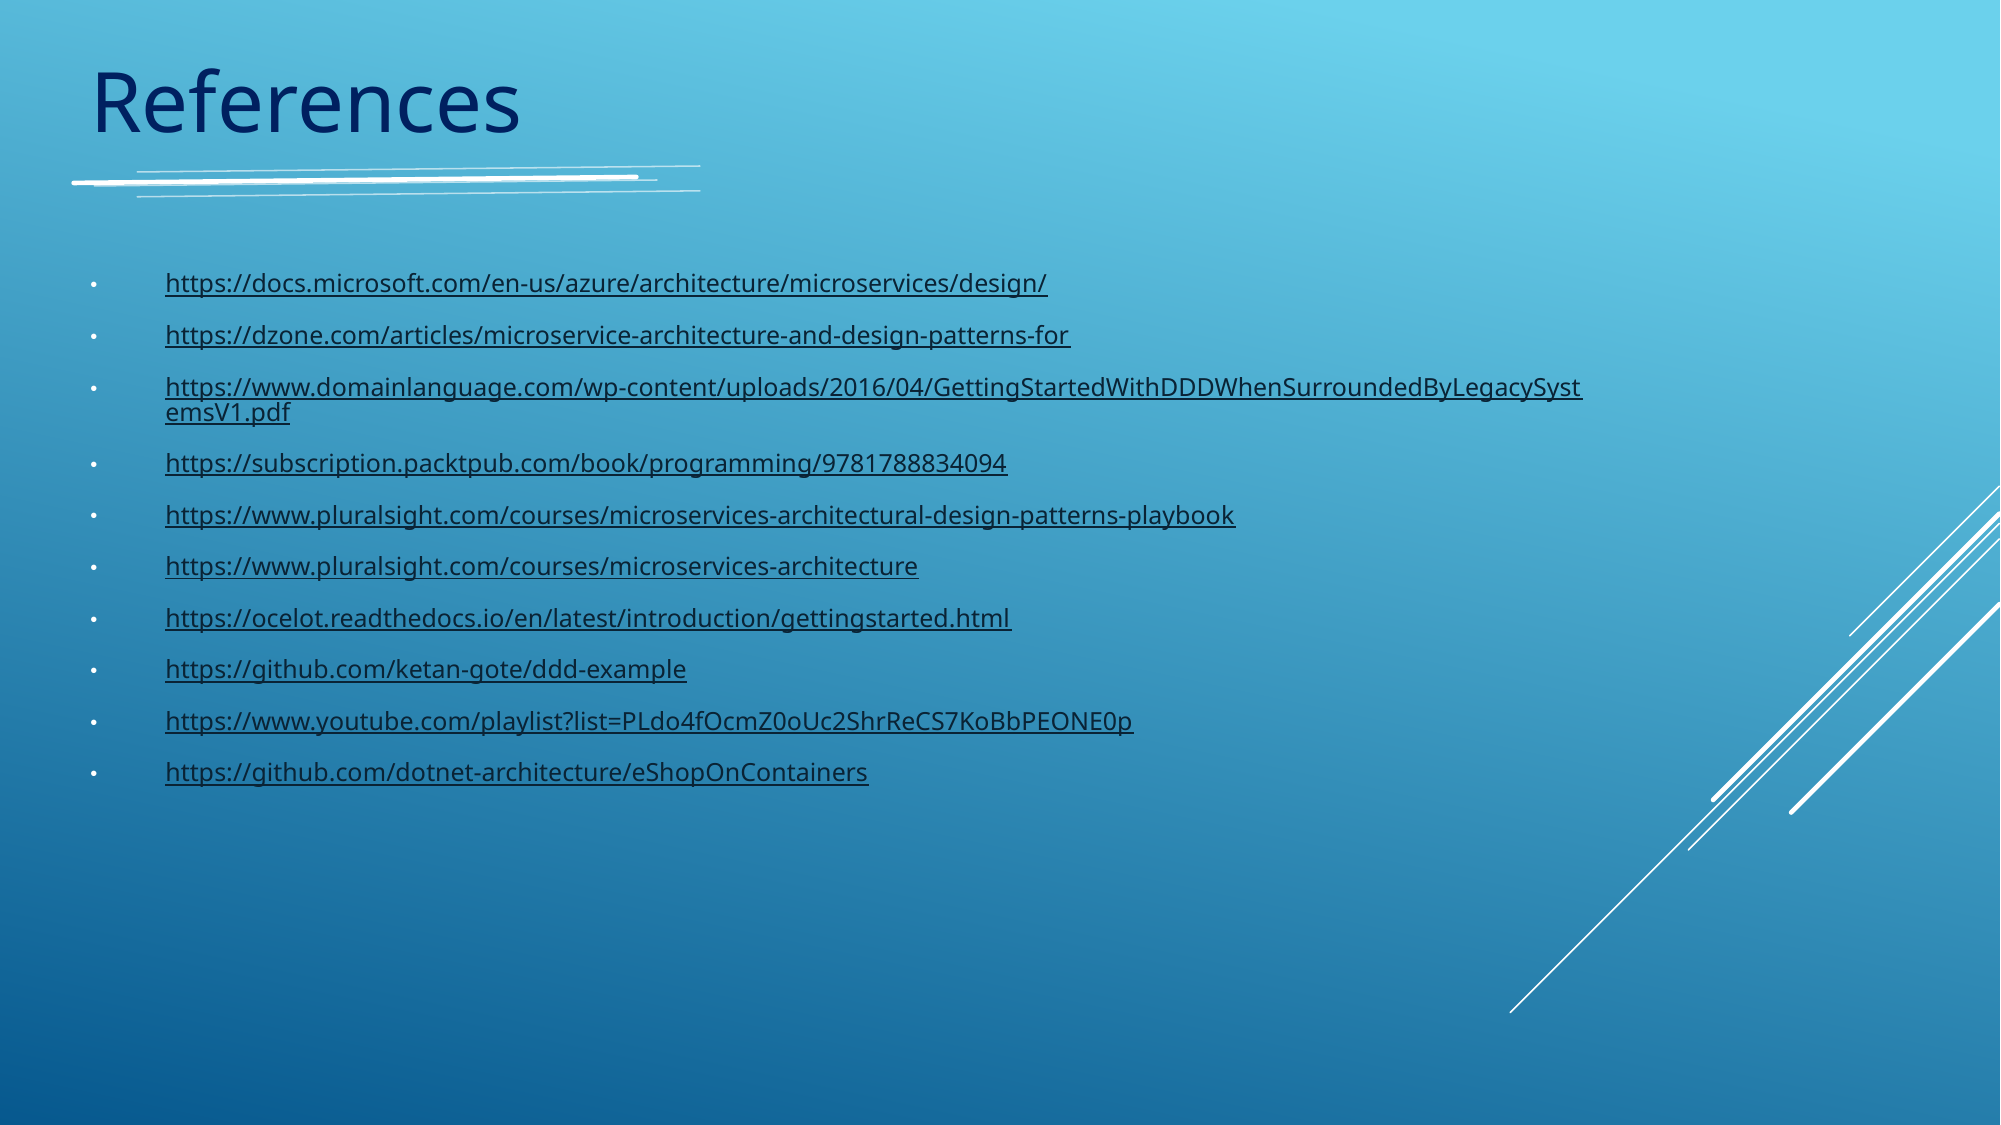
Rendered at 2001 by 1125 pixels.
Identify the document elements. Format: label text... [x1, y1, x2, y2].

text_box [137, 165, 701, 173]
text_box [137, 190, 701, 197]
text_box References [75, 41, 1978, 157]
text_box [73, 176, 637, 184]
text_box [94, 179, 658, 187]
list https://docs.microsoft.com/en-us/azure/architecture/microservices/design/ https://dzone.com/articles/microservice-architecture-and-design-patterns-for https://www.domainlanguage.com/wp-content/uploads/2016/04/GettingStartedWithDDDWhenSurroundedByLegacySystemsV1.pdf https://subscription.packtpub.com/book/programming/9781788834094 https://www.pluralsight.com/courses/microservices-architectural-design-patterns-playbook https://www.pluralsight.com/courses/microservices-architecture https://ocelot.readthedocs.io/en/latest/introduction/gettingstarted.html https://github.com/ketan-gote/ddd-example https://www.youtube.com/playlist?list=PLdo4fOcmZ0oUc2ShrReCS7KoBbPEONE0p https://github.com/dotnet-architecture/eShopOnContainers [75, 260, 1600, 980]
